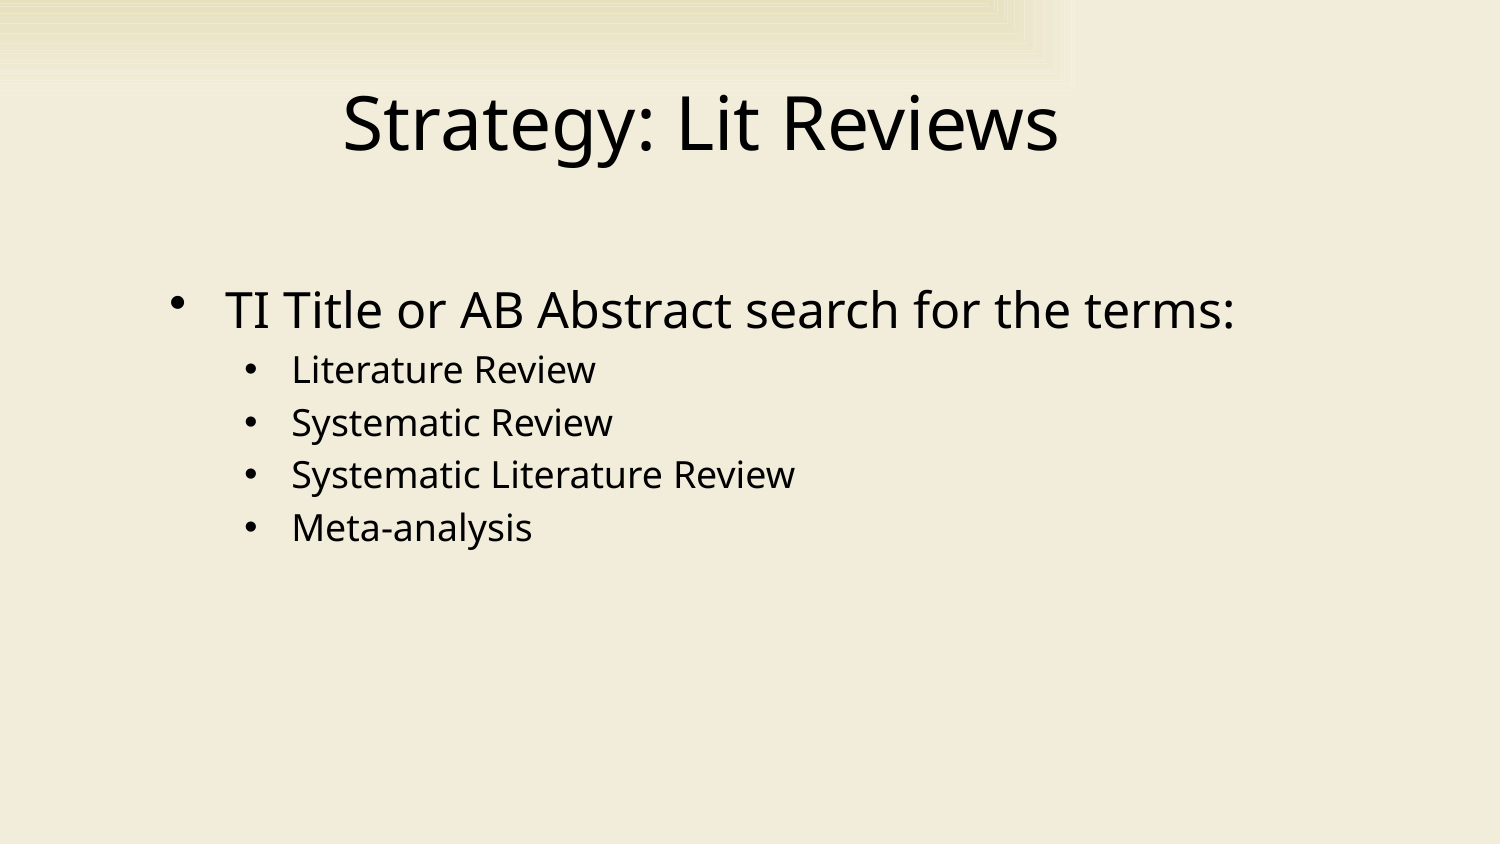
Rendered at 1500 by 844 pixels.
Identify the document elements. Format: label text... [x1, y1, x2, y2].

title Strategy: Lit Reviews [126, 49, 1278, 191]
list TI Title or AB Abstract search for the terms: Literature Review Systematic Review Systematic Literature Review Meta-analysis [154, 270, 1293, 778]
